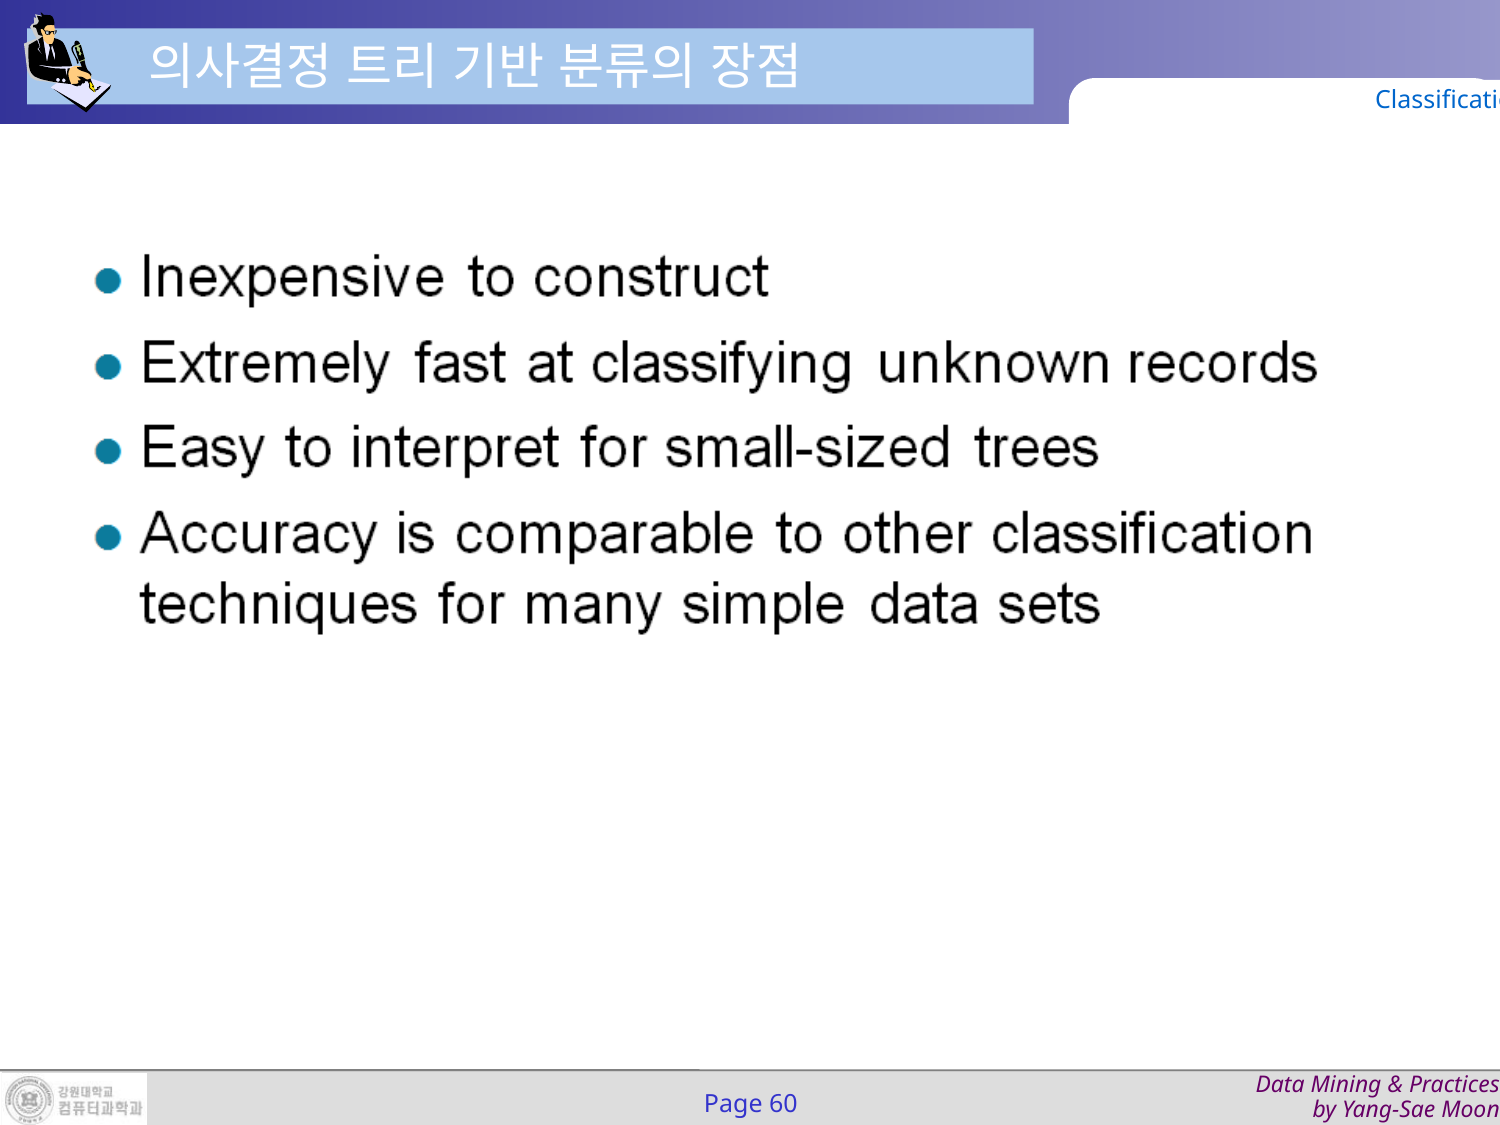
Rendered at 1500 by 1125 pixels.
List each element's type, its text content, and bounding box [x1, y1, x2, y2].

picture [2, 1073, 147, 1125]
picture [76, 231, 1365, 653]
slide_number Page 60 [682, 1079, 819, 1124]
text_box Classification [1273, 78, 1500, 120]
text_box 의사결정 트리 기반 분류의 장점 [133, 26, 1093, 102]
